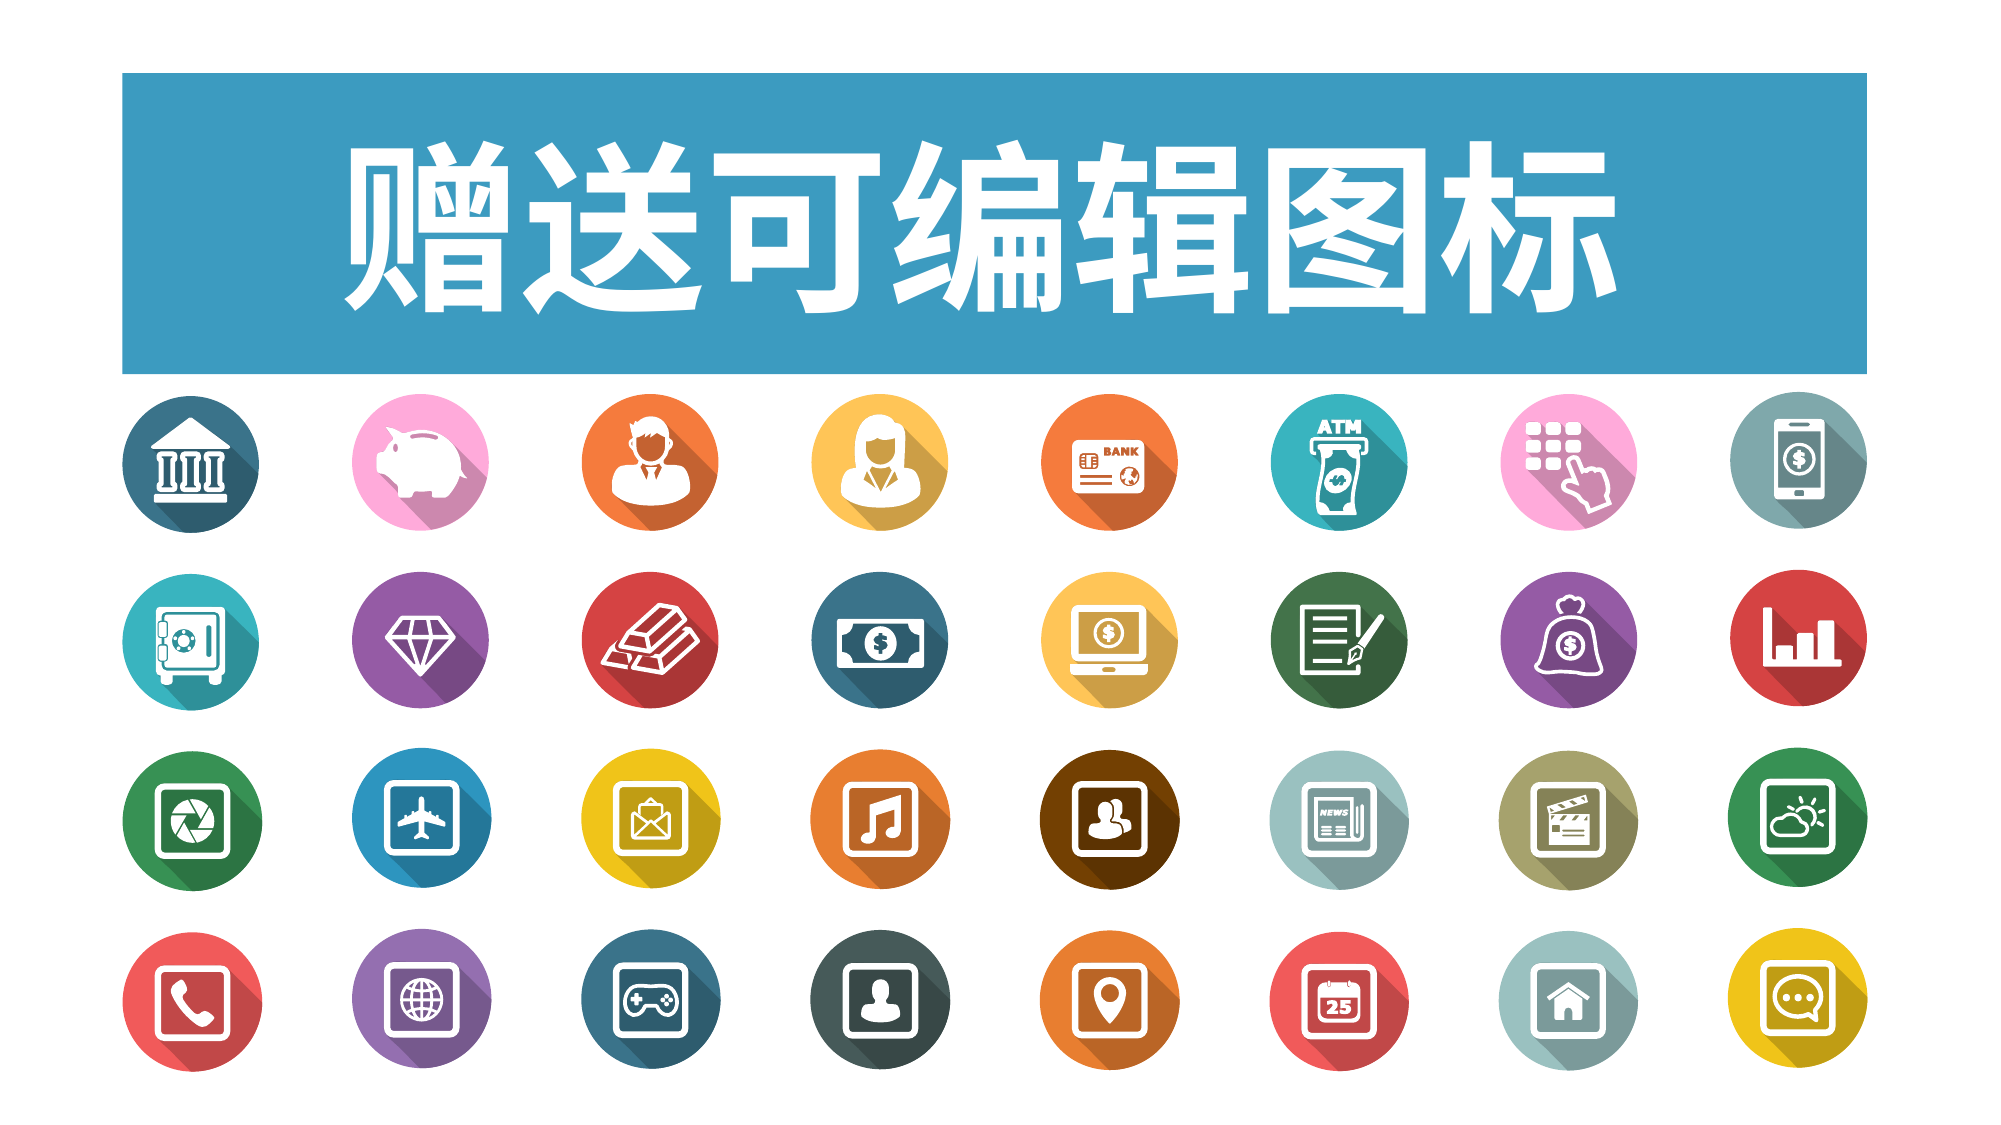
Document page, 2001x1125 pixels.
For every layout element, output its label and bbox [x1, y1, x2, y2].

text_box [122, 73, 1867, 375]
text_box [122, 573, 259, 711]
text_box [1730, 569, 1867, 707]
text_box [122, 932, 263, 1072]
text_box [1270, 393, 1408, 531]
text_box [810, 929, 951, 1070]
text_box [352, 393, 489, 531]
text_box [1039, 749, 1180, 890]
text_box [122, 751, 263, 892]
text_box [581, 393, 719, 531]
text_box [1269, 750, 1409, 890]
text_box [352, 747, 492, 888]
text_box [581, 571, 719, 709]
text_box [352, 571, 489, 709]
text_box [1498, 930, 1638, 1071]
text_box [811, 393, 949, 531]
text_box [1270, 571, 1408, 709]
text_box [1269, 931, 1409, 1072]
text_box [1498, 750, 1638, 891]
text_box [122, 396, 259, 533]
text_box [1500, 393, 1638, 531]
text_box [1730, 391, 1867, 529]
text_box [581, 929, 721, 1069]
text_box [1041, 393, 1178, 531]
text_box [810, 749, 951, 889]
text_box [352, 928, 492, 1069]
text_box [1500, 571, 1638, 709]
text_box [1727, 747, 1868, 887]
text_box [1041, 571, 1178, 709]
text_box [581, 748, 721, 889]
text_box [1039, 930, 1180, 1070]
text_box [811, 571, 949, 709]
text_box [1727, 928, 1868, 1068]
